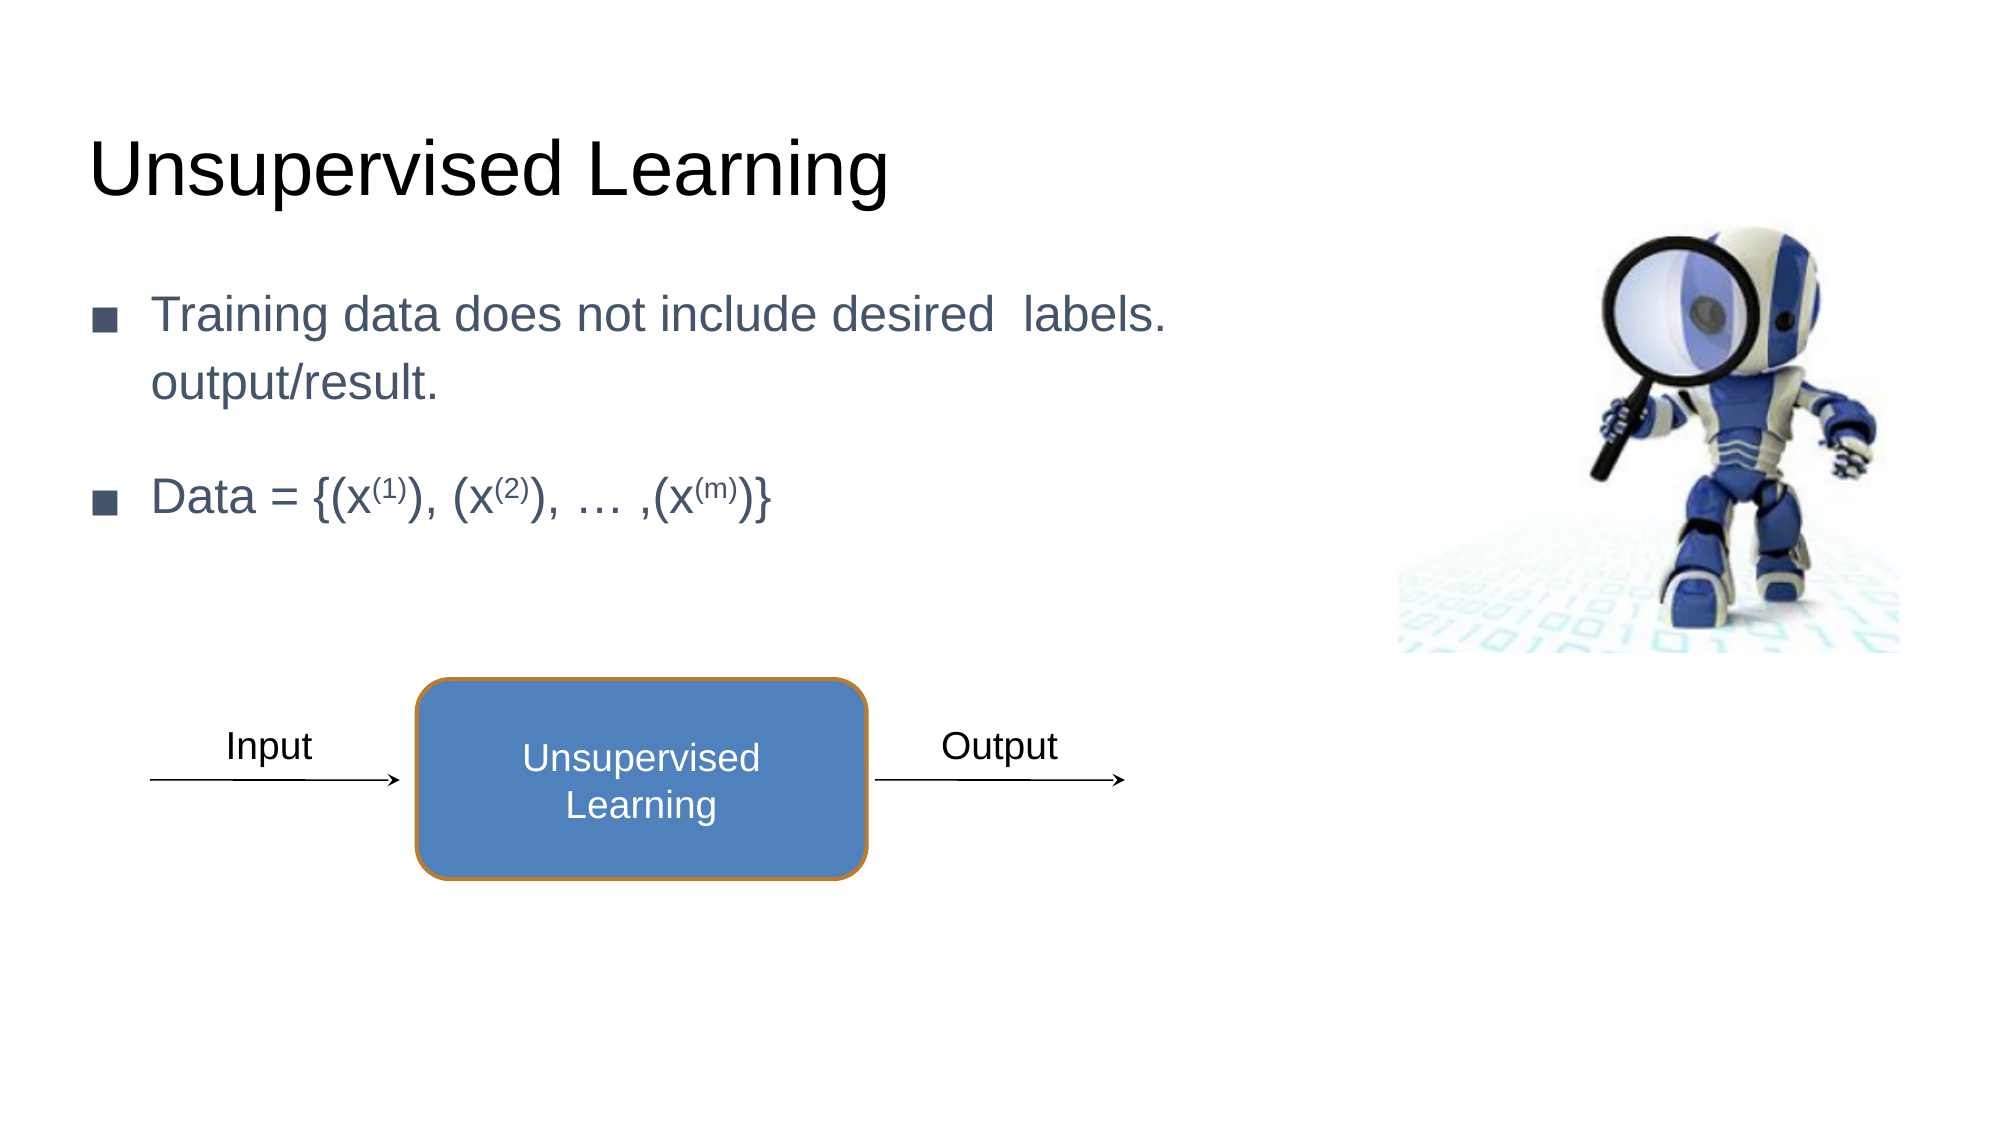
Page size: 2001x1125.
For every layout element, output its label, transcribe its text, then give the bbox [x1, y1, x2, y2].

text_box Output [921, 710, 1079, 778]
picture [1356, 212, 1937, 653]
text_box Unsupervised Learning [416, 679, 867, 880]
text_box Training data does not include desired labels. output/result. Data = {(x(1)), (x(2)), … ,(x(m))} [68, 251, 1932, 1000]
text_box Unsupervised Learning [68, 97, 1932, 223]
text_box [874, 773, 1125, 787]
text_box [149, 773, 400, 787]
text_box Input [205, 710, 333, 778]
